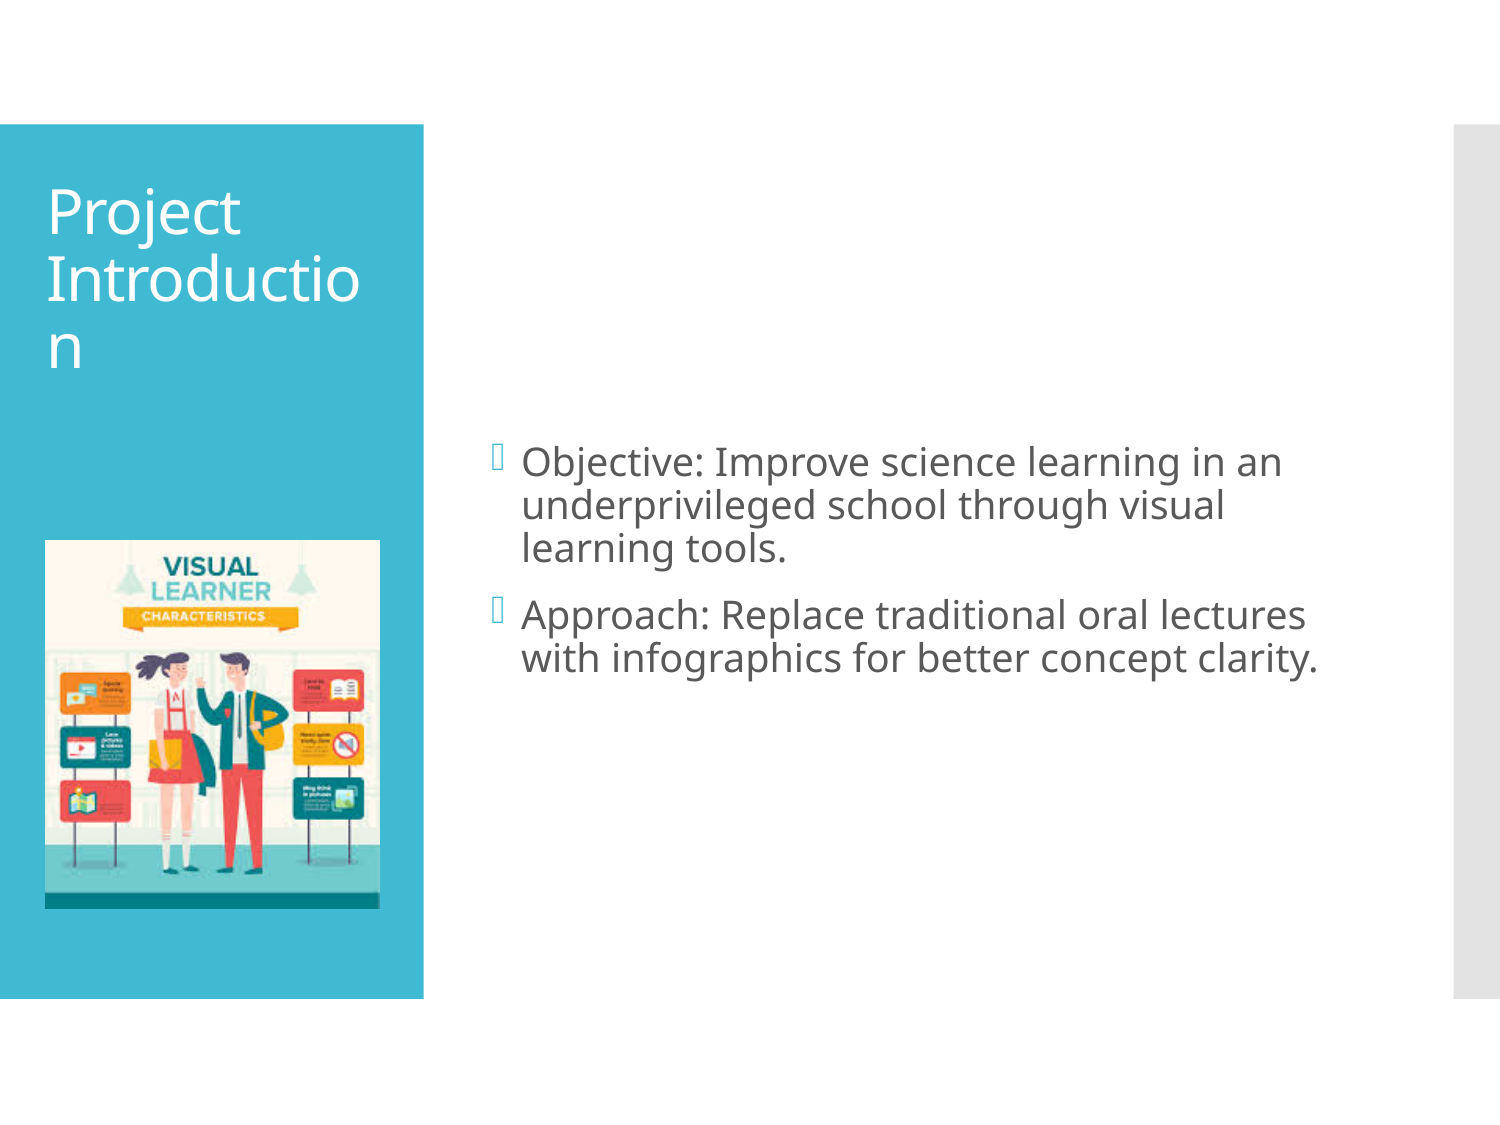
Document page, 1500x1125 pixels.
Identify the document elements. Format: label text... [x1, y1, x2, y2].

list Objective: Improve science learning in an underprivileged school through visual learning tools. Approach: Replace traditional oral lectures with infographics for better concept clarity. [476, 141, 1376, 982]
title Project Introduction [31, 184, 394, 379]
picture [44, 540, 380, 910]
